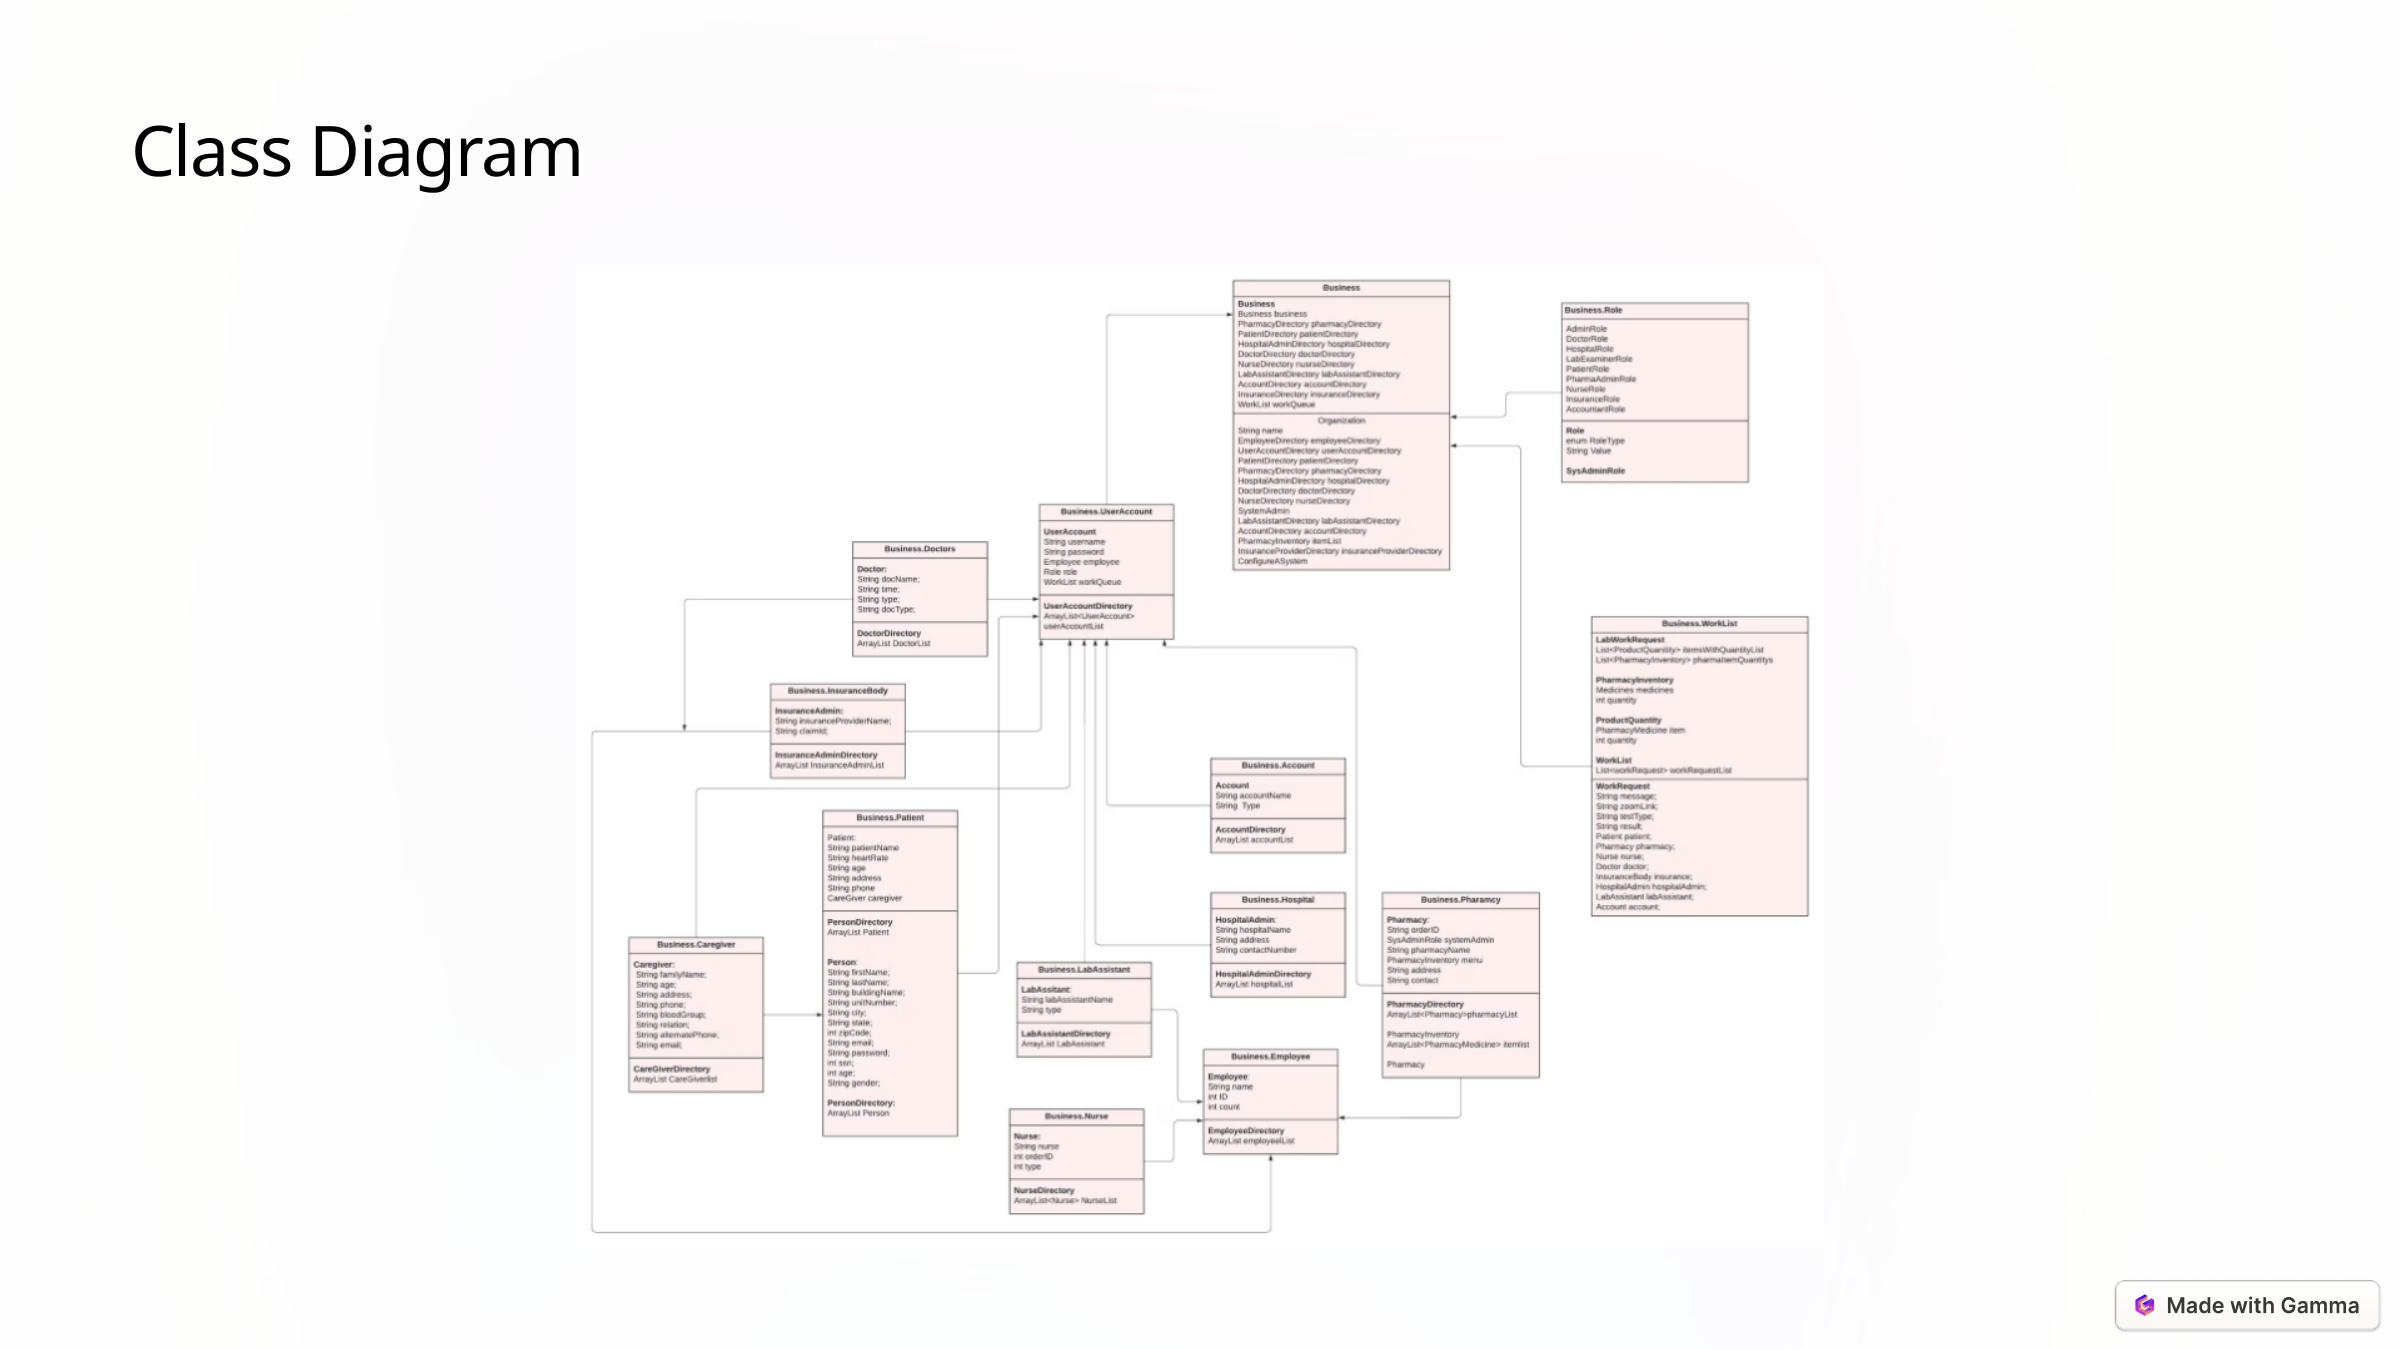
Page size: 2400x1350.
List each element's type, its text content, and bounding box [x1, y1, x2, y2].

text_box Class Diagram [131, 103, 840, 192]
picture [577, 266, 1823, 1247]
picture [2106, 1271, 2389, 1339]
